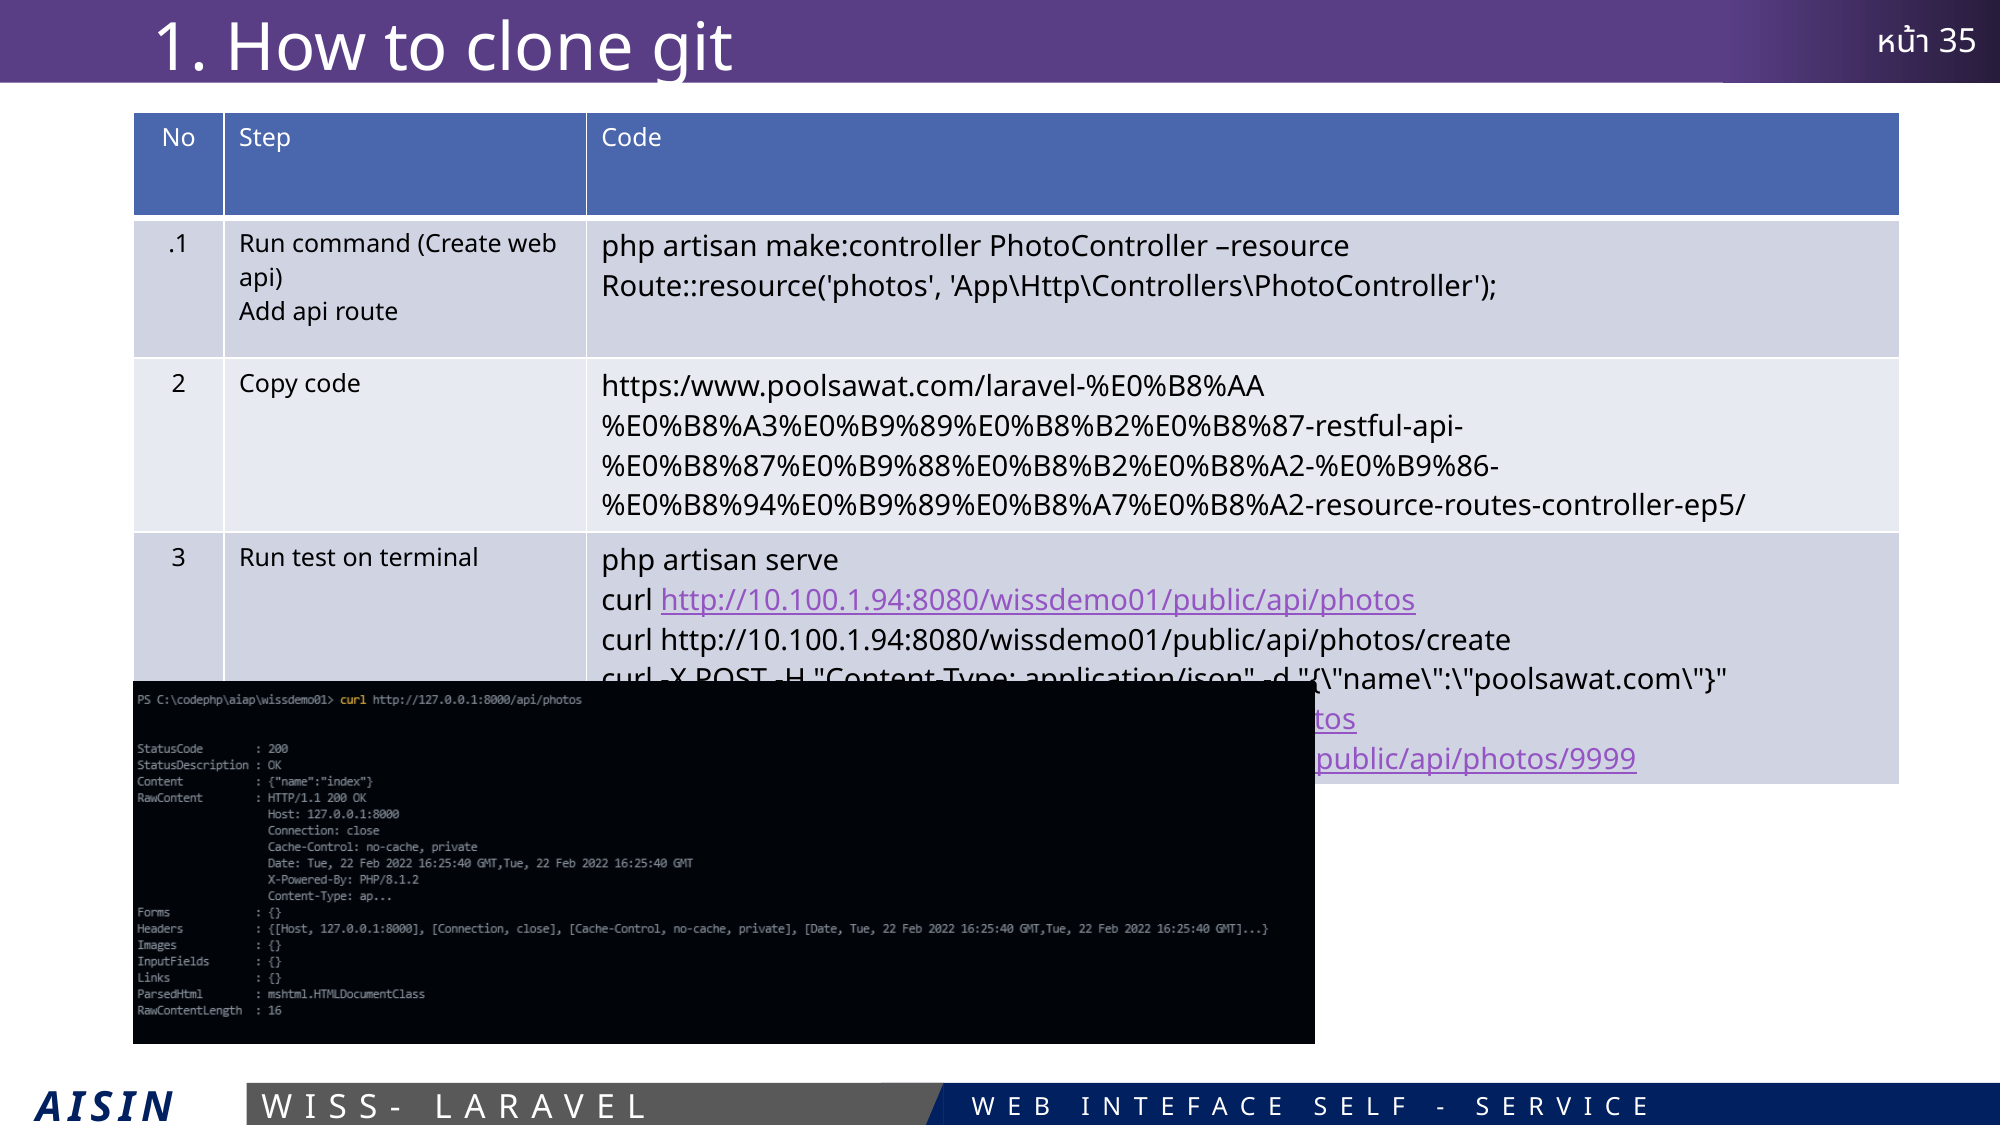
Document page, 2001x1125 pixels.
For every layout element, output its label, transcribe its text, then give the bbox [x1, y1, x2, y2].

table_header No [134, 113, 223, 215]
table_cell https:/www.poolsawat.com/laravel-%E0%B8%AA%E0%B8%A3%E0%B9%89%E0%B8%B2%E0%B8%87-restful-api-%E0%B8%87%E0%B9%88%E0%B8%B2%E0%B8%A2-%E0%B9%86-%E0%B8%94%E0%B9%89%E0%B8%A7%E0%B8%A2-resource-routes-controller-ep5/ [587, 359, 1899, 531]
table_cell php artisan make:controller PhotoController –resource Route::resource('photos', 'App\Http\Controllers\PhotoController'); [587, 221, 1899, 357]
picture [133, 681, 1315, 1045]
table_cell Copy code [225, 359, 586, 531]
table_cell Run test on terminal [225, 533, 586, 681]
title 1. How to clone git [137, 0, 1863, 99]
table_cell php artisan serve curl http://10.100.1.94:8080/wissdemo01/public/api/photos curl http://10.100.1.94:8080/wissdemo01/public/api/photos/create curl -X POST -H "Content-Type: application/json" -d "{\"name\":\"poolsawat.com\"}" http://10.100.1.94:8080/wissdemo01/public/api/photos curl -X DELETE http://10.100.1.94:8080/wissdemo01/public/api/photos/9999 [587, 533, 1899, 784]
table_cell 2 [134, 359, 223, 531]
table_cell 3 [134, 533, 223, 681]
table_header Code [587, 113, 1899, 215]
table_cell Run command (Create web api) Add api route [225, 221, 586, 357]
table_cell .1 [134, 221, 223, 357]
table_header Step [225, 113, 586, 215]
